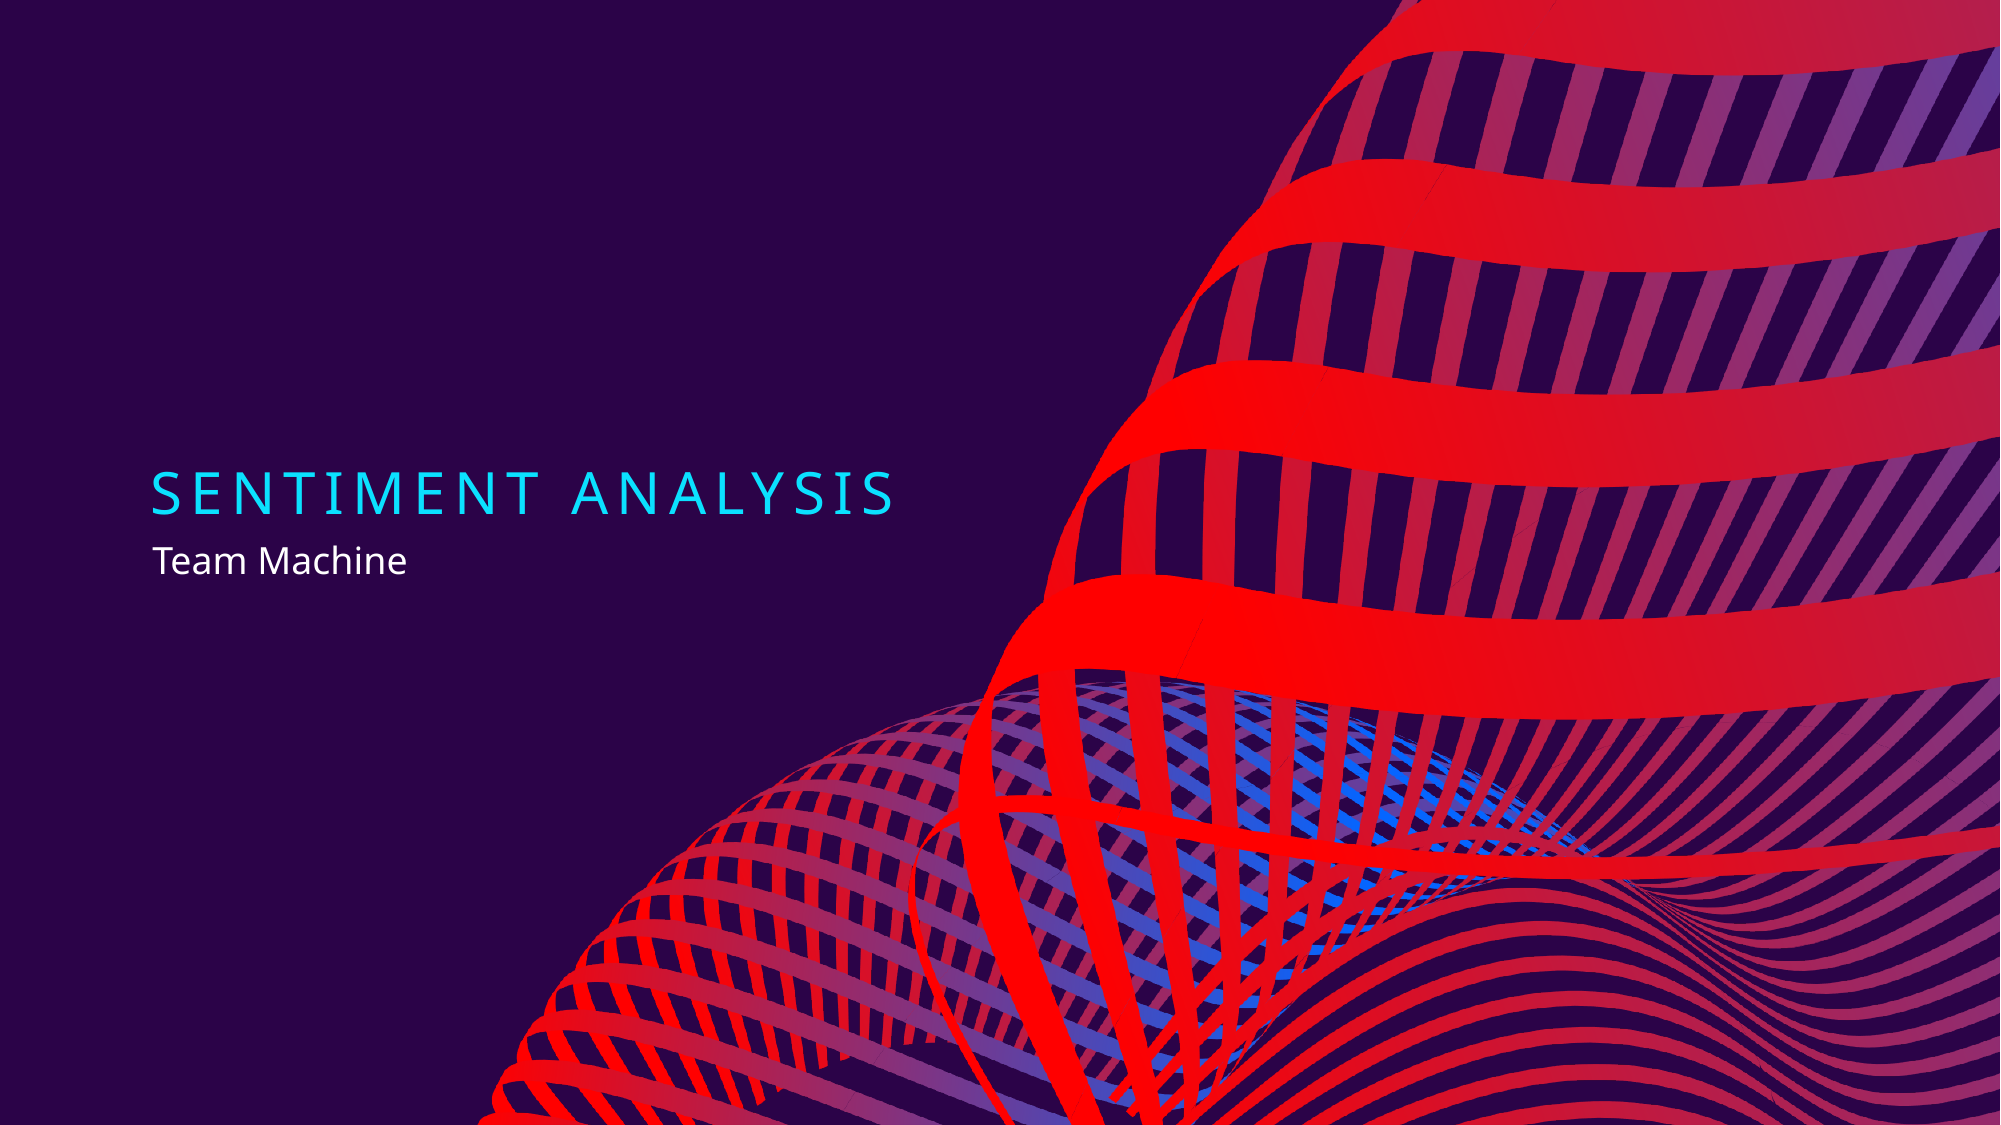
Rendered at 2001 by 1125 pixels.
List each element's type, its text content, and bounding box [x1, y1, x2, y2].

picture [0, 0, 2000, 1125]
title Sentiment Analysis [135, 217, 954, 535]
list Team Machine [137, 534, 957, 669]
